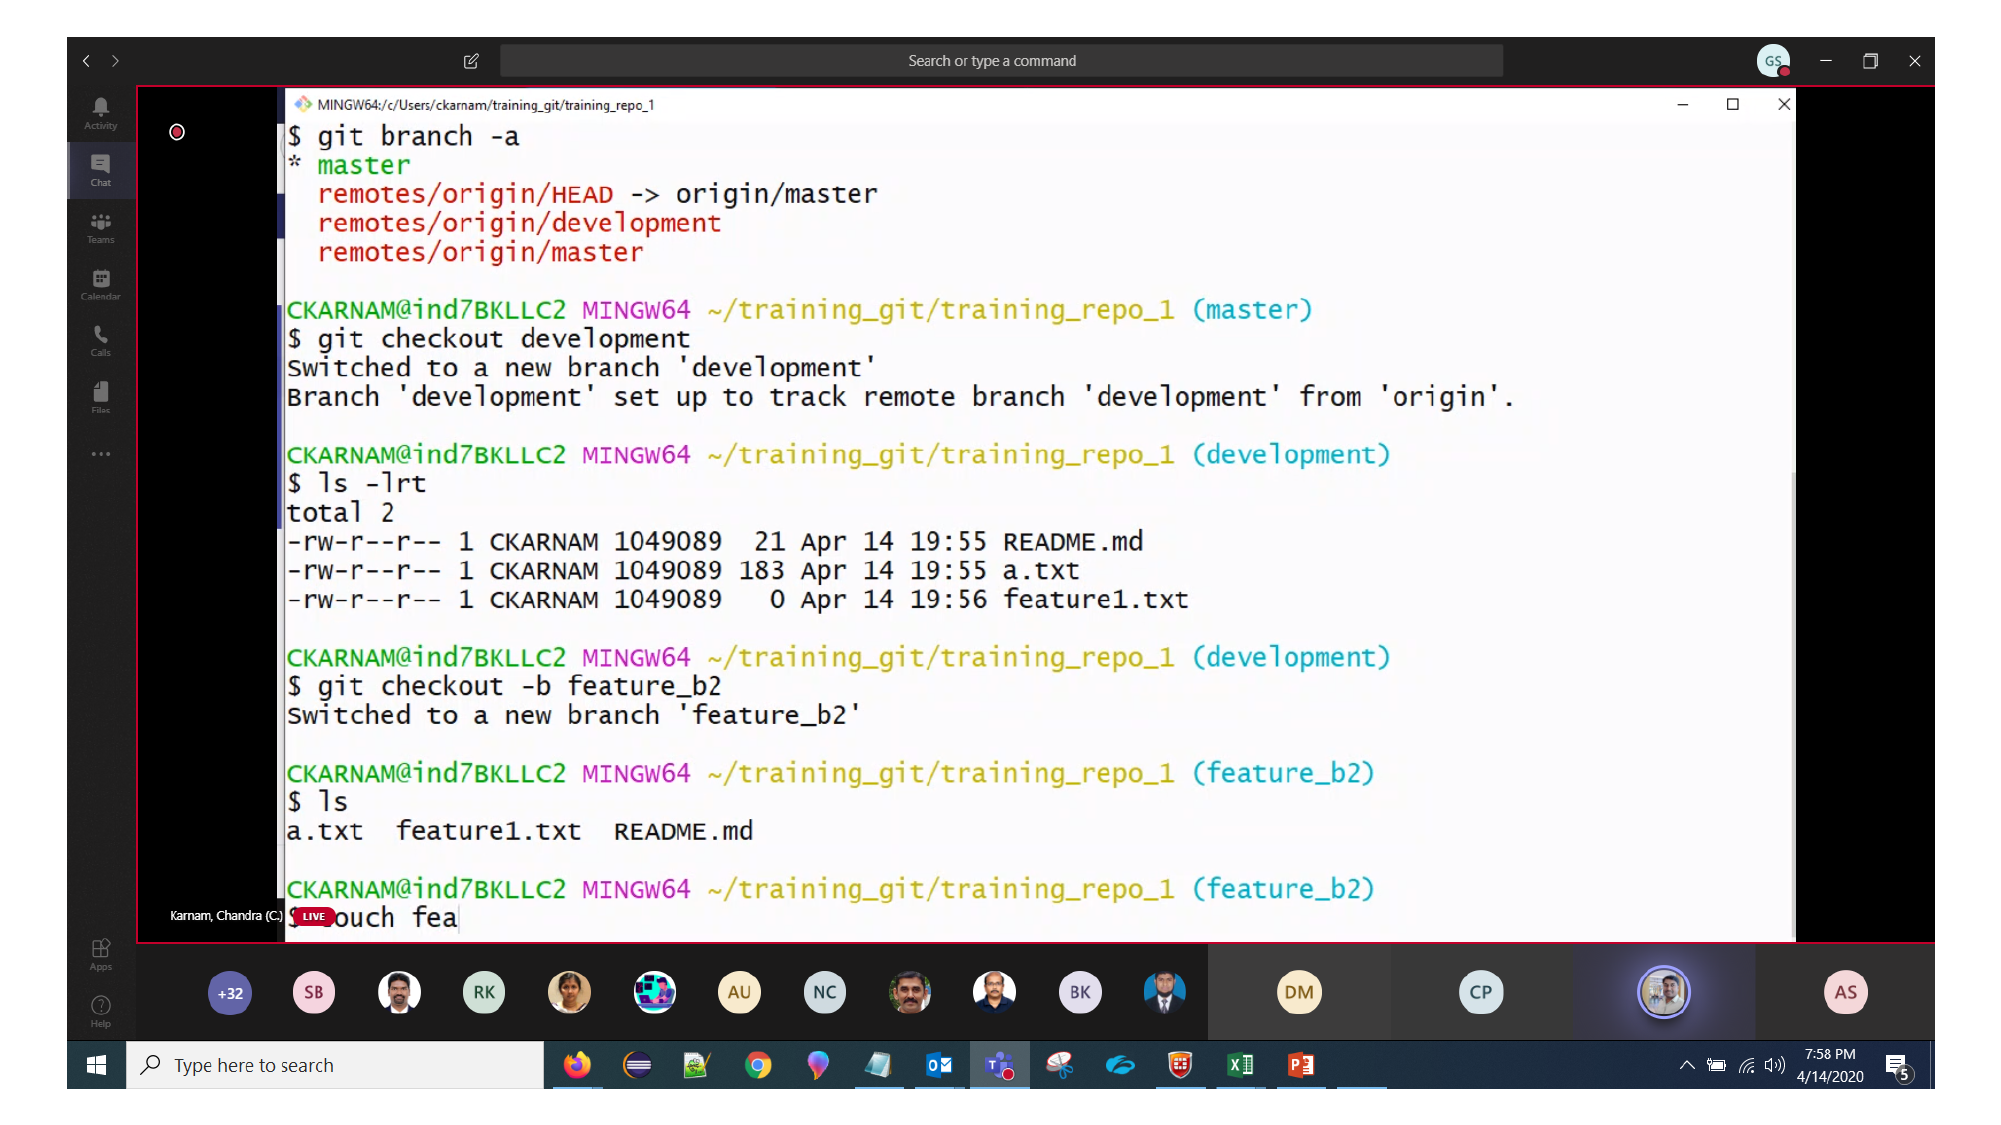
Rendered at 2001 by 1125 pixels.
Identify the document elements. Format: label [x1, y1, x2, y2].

picture [67, 37, 1935, 1089]
